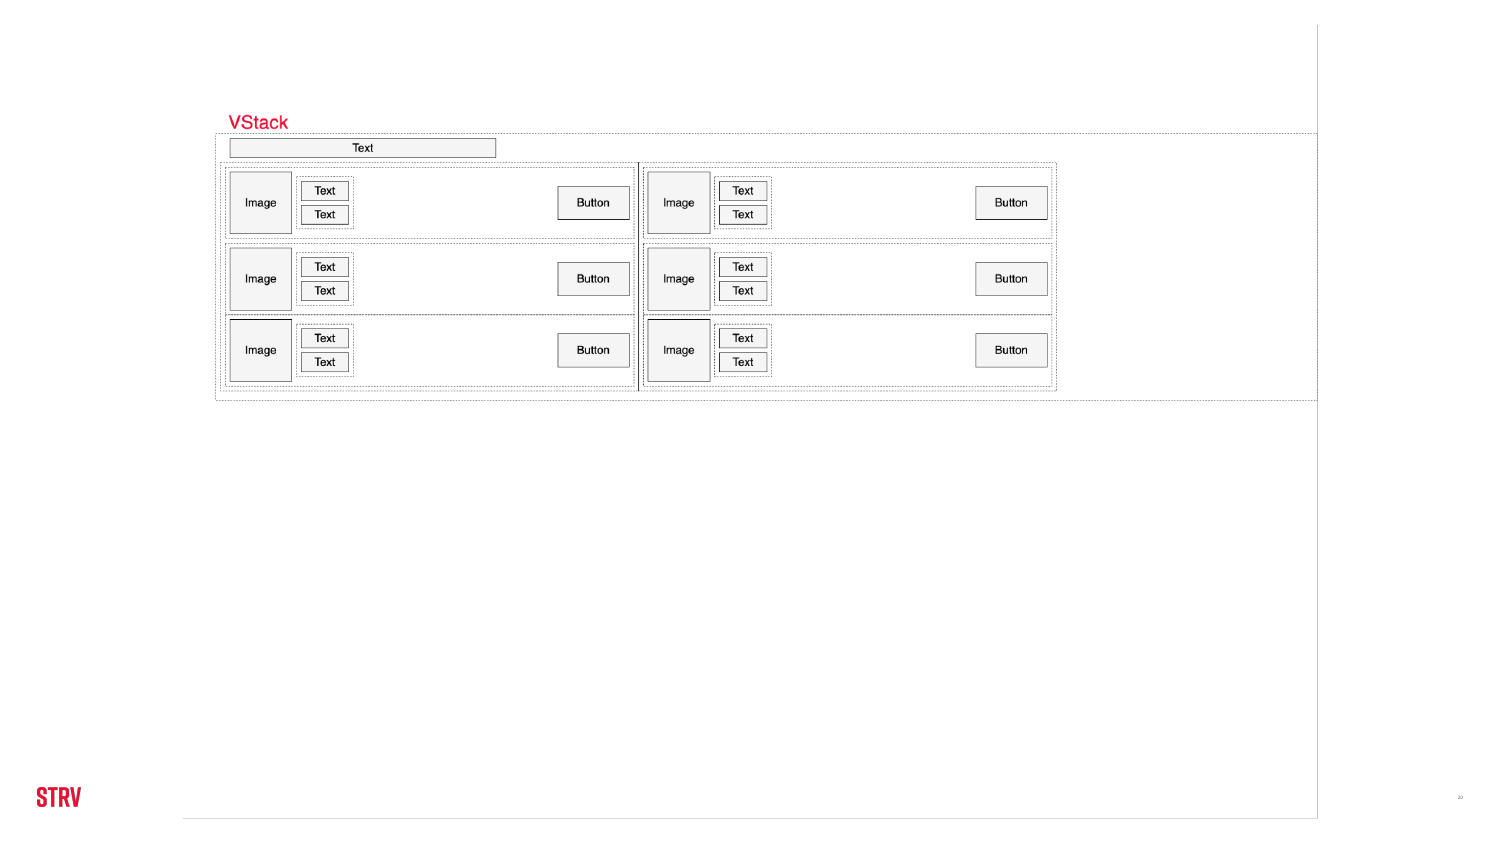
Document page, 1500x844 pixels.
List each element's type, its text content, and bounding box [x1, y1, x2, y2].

picture [37, 787, 81, 807]
slide_number ‹#› [1411, 779, 1478, 816]
picture [181, 24, 1319, 819]
